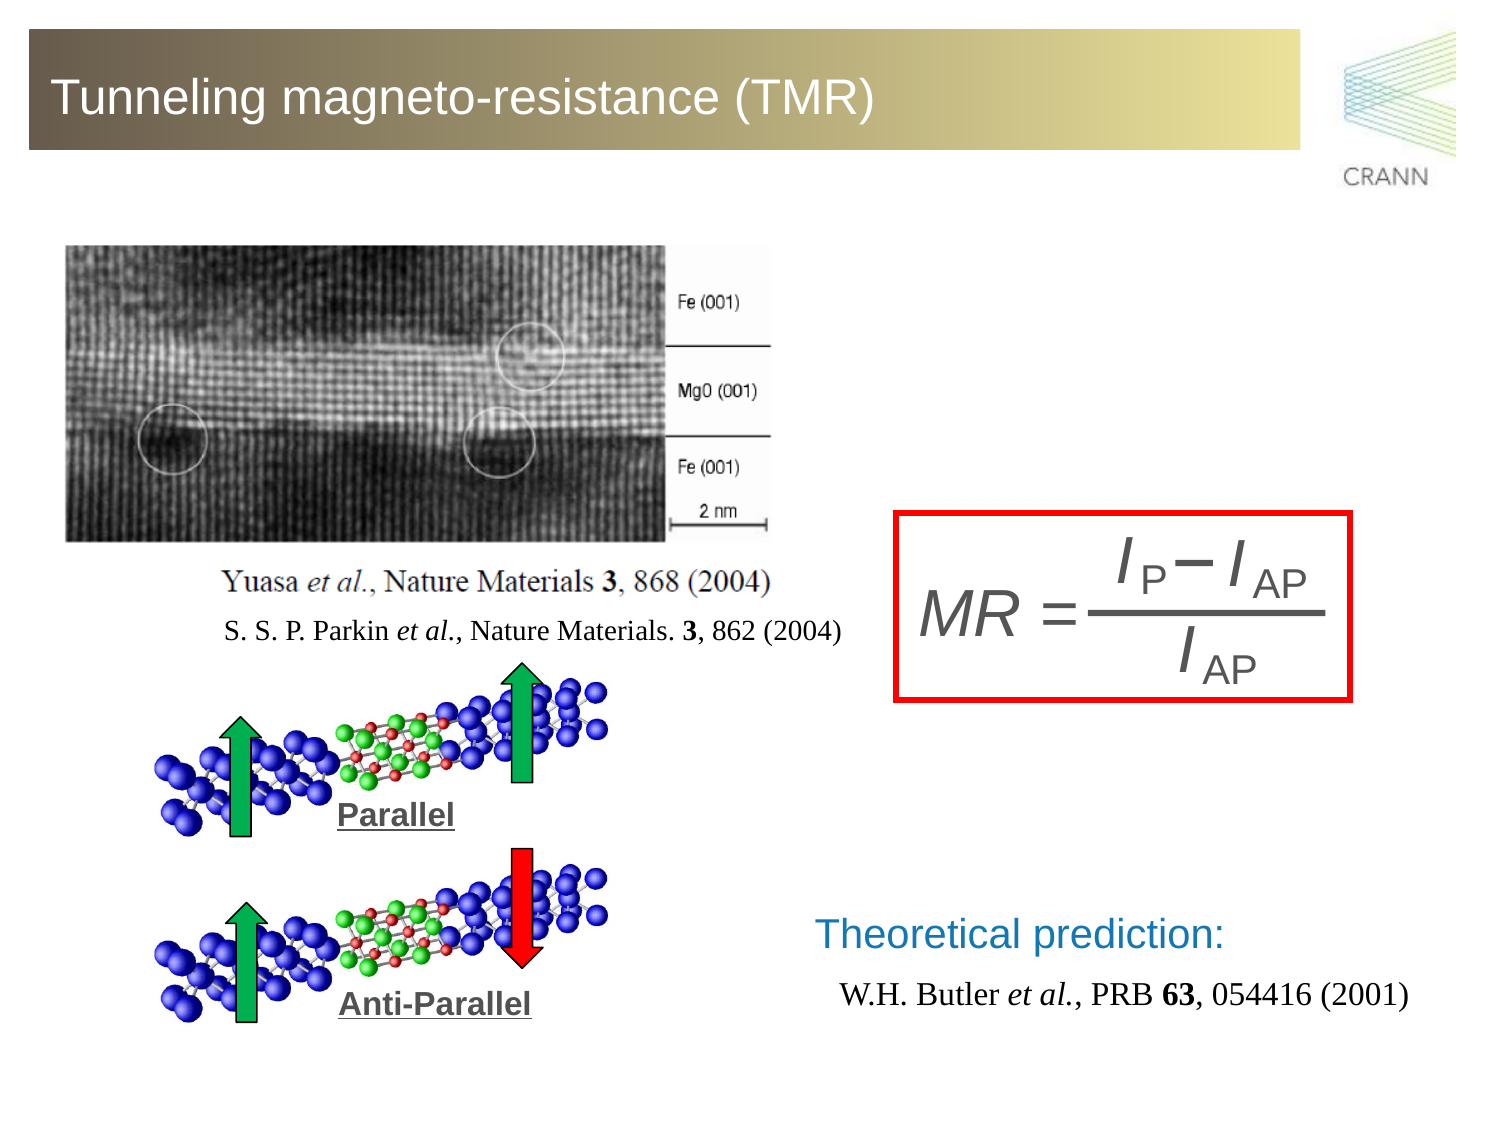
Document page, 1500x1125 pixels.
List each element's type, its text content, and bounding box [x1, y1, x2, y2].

text_box W.H. Butler et al., PRB 63, 054416 (2001) [799, 964, 1450, 1019]
text_box Theoretical prediction: [799, 898, 1241, 964]
text_box S. S. P. Parkin et al., Nature Materials. 3, 862 (2004) [209, 607, 1102, 660]
text_box [29, 29, 1301, 150]
text_box [895, 512, 1351, 701]
picture [135, 656, 625, 1044]
text_box I [1100, 508, 1149, 512]
picture [1299, 12, 1456, 209]
text_box Tunneling magneto-resistance (TMR) [44, 45, 1167, 145]
picture [64, 243, 774, 599]
